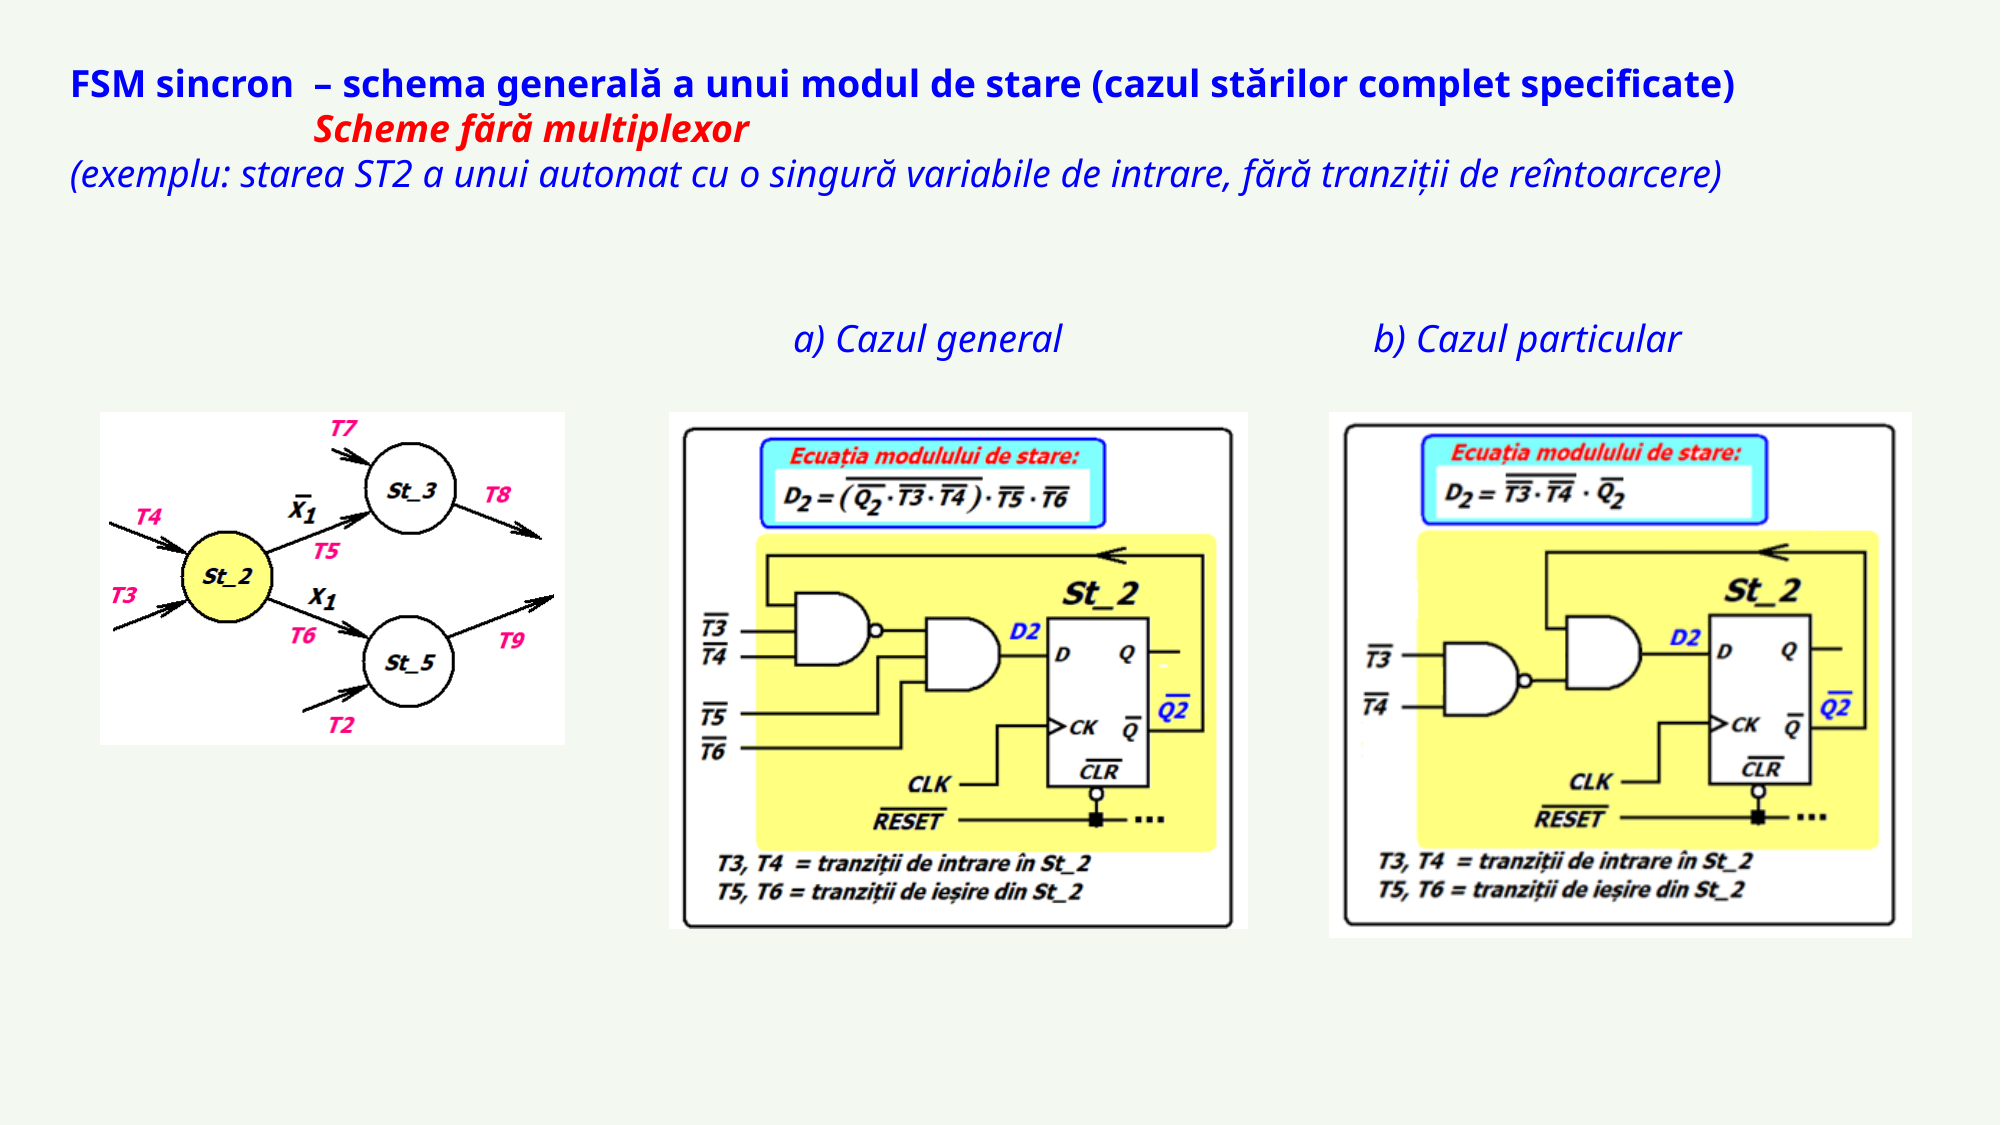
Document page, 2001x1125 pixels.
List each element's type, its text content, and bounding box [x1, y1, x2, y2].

picture [669, 412, 1248, 929]
text_box FSM sincron – schema generală a unui modul de stare (cazul stărilor complet specificate) Scheme fără multiplexor (exemplu: starea ST2 a unui automat cu o singură variabile de intrare, fără tranziții de reîntoarcere) [54, 52, 1930, 248]
picture [1329, 412, 1912, 938]
text_box a) Cazul general b) Cazul particular [778, 307, 1709, 368]
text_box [99, 412, 565, 745]
